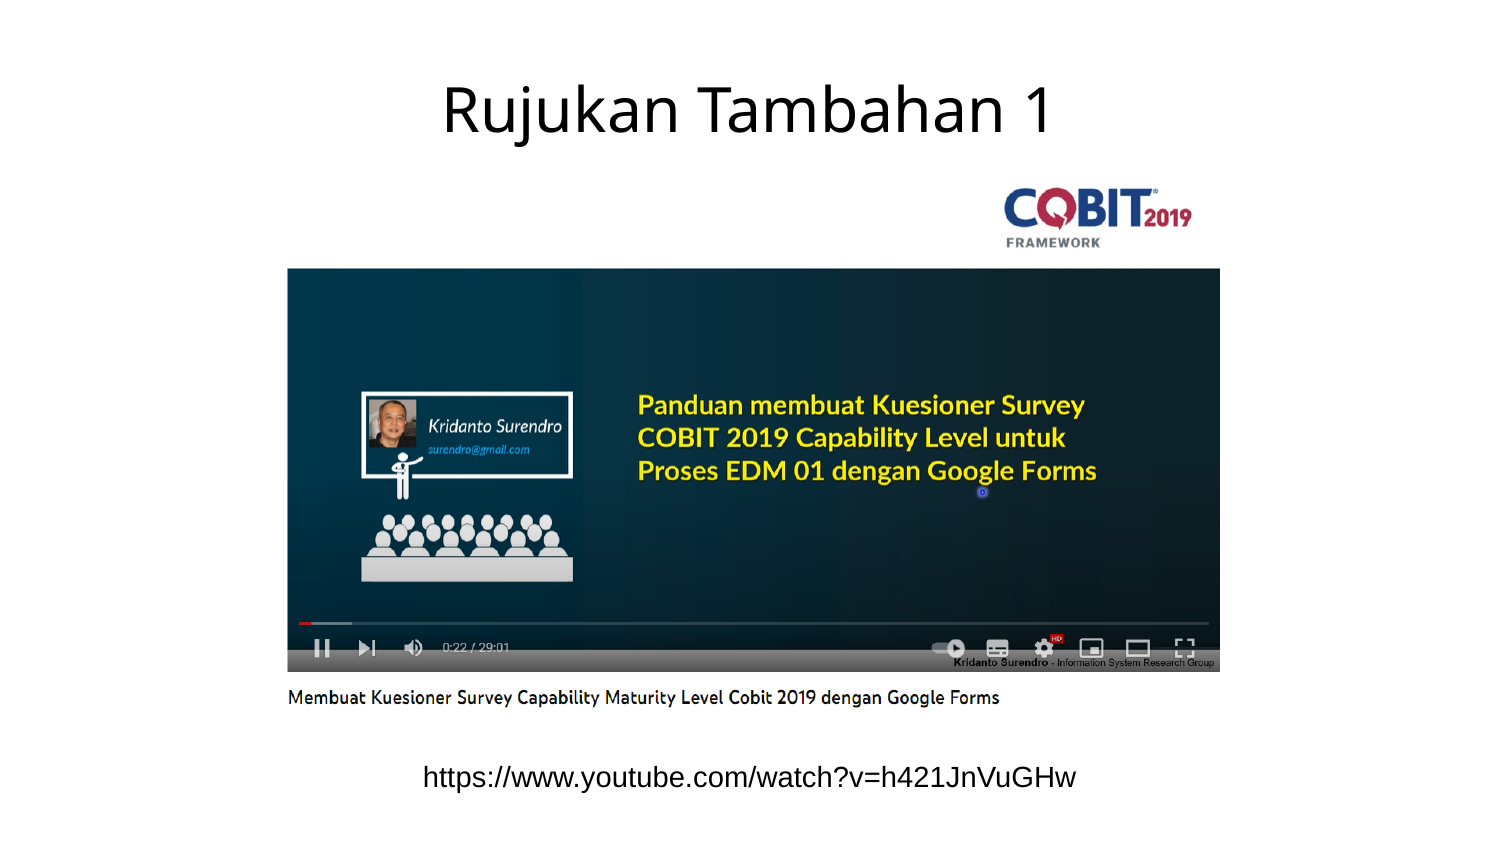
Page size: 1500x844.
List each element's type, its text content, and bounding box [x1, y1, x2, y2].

title Rujukan Tambahan 1 [75, 67, 1425, 147]
text_box https://www.youtube.com/watch?v=h421JnVuGHw [351, 750, 1149, 801]
picture [273, 160, 1227, 715]
